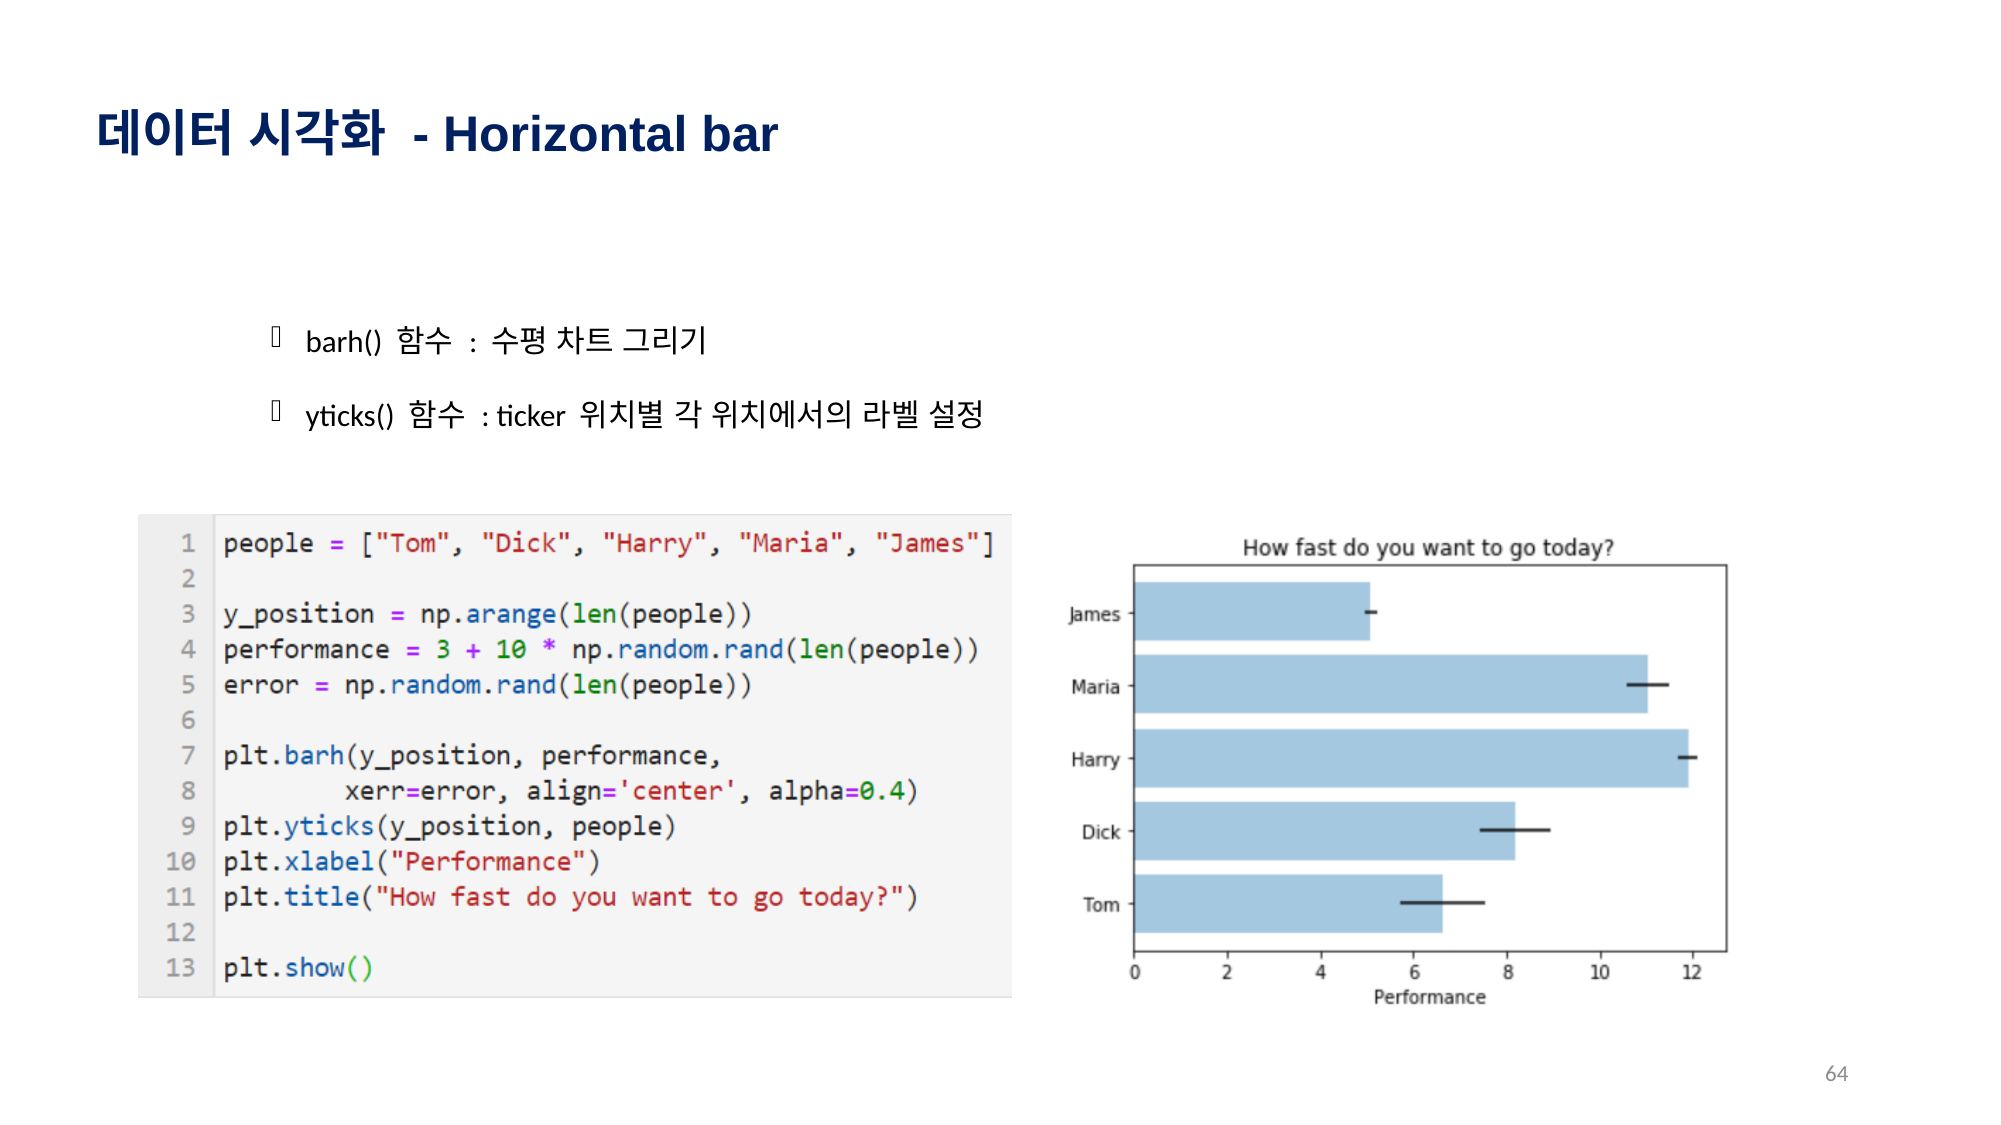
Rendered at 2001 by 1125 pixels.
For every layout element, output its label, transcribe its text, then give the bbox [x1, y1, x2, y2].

picture [138, 514, 1012, 998]
slide_number 63 [1413, 1042, 1864, 1103]
list barh() 함수 : 수평 차트 그리기 yticks() 함수 : ticker 위치별 각 위치에서의 라벨 설정 [255, 295, 1675, 442]
text_box 데이터 시각화 - Horizontal bar [81, 26, 1807, 245]
picture [1066, 529, 1738, 1011]
